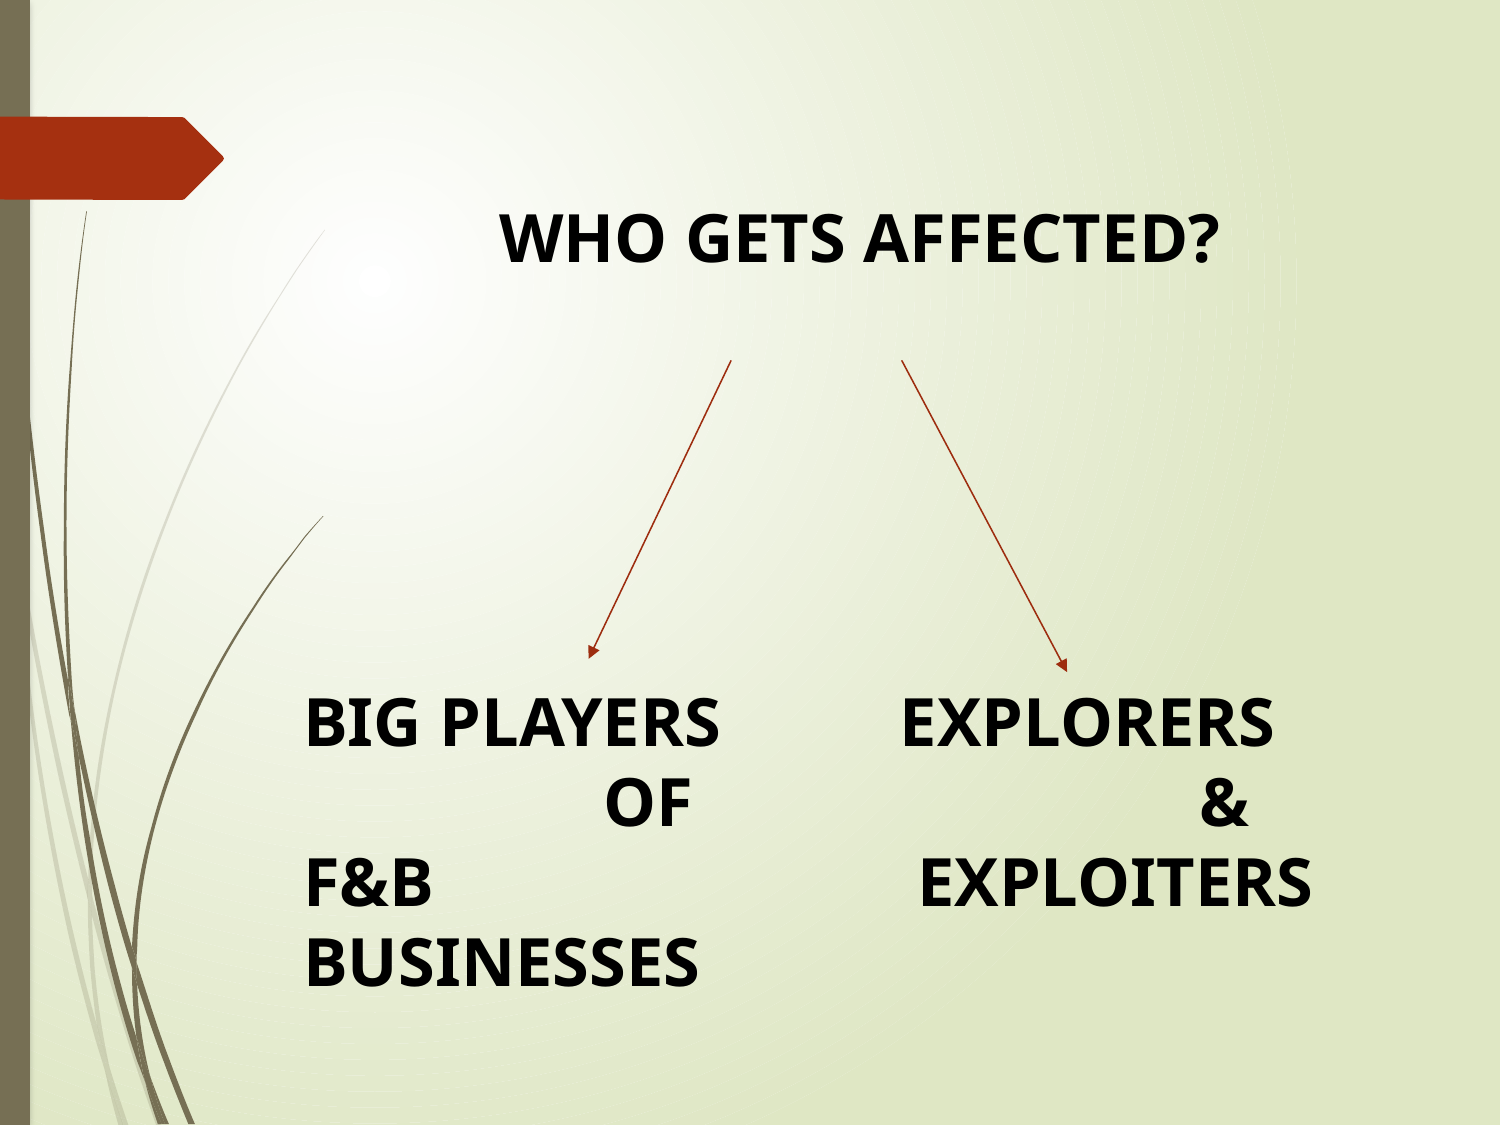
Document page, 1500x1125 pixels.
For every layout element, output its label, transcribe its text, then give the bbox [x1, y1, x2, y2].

text_box BIG PLAYERS OF F&B BUSINESSES [288, 672, 832, 1007]
text_box EXPLORERS & EXPLOITERS [885, 672, 1329, 927]
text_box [901, 360, 1068, 673]
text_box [588, 360, 732, 660]
text_box WHO GETS AFFECTED? [484, 188, 1320, 284]
